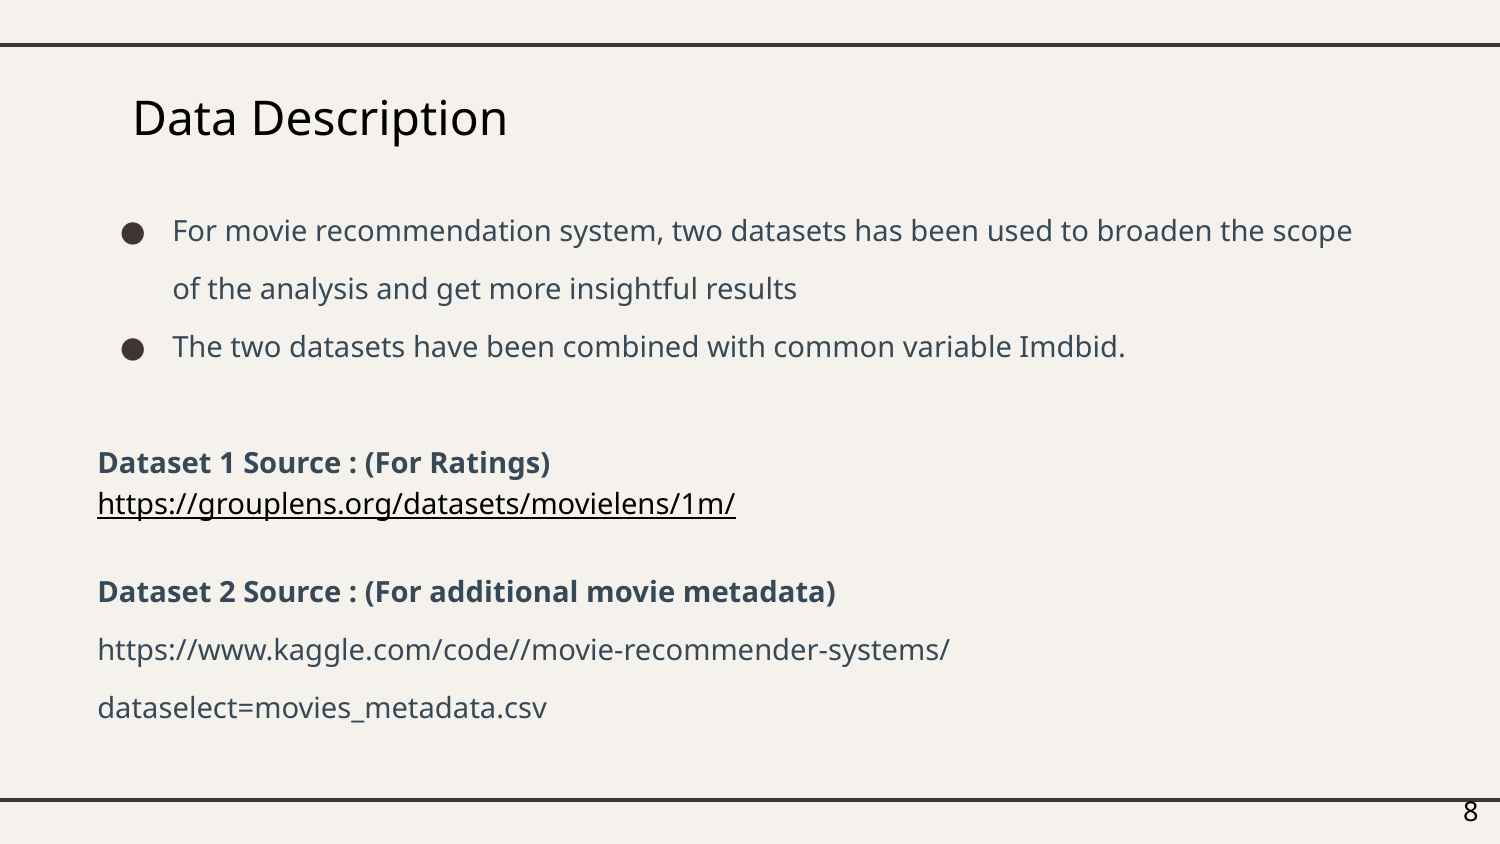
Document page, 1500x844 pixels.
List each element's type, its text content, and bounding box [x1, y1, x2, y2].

subtitle For movie recommendation system, two datasets has been used to broaden the scope of the analysis and get more insightful results The two datasets have been combined with common variable Imdbid. Dataset 1 Source : (For Ratings) https://grouplens.org/datasets/movielens/1m/ Dataset 2 Source : (For additional movie metadata) https://www.kaggle.com/code//movie-recommender-systems/dataselect=movies_metadata.csv [82, 174, 1404, 730]
slide_number ‹#› [1403, 779, 1494, 844]
title Data Description [116, 72, 822, 167]
